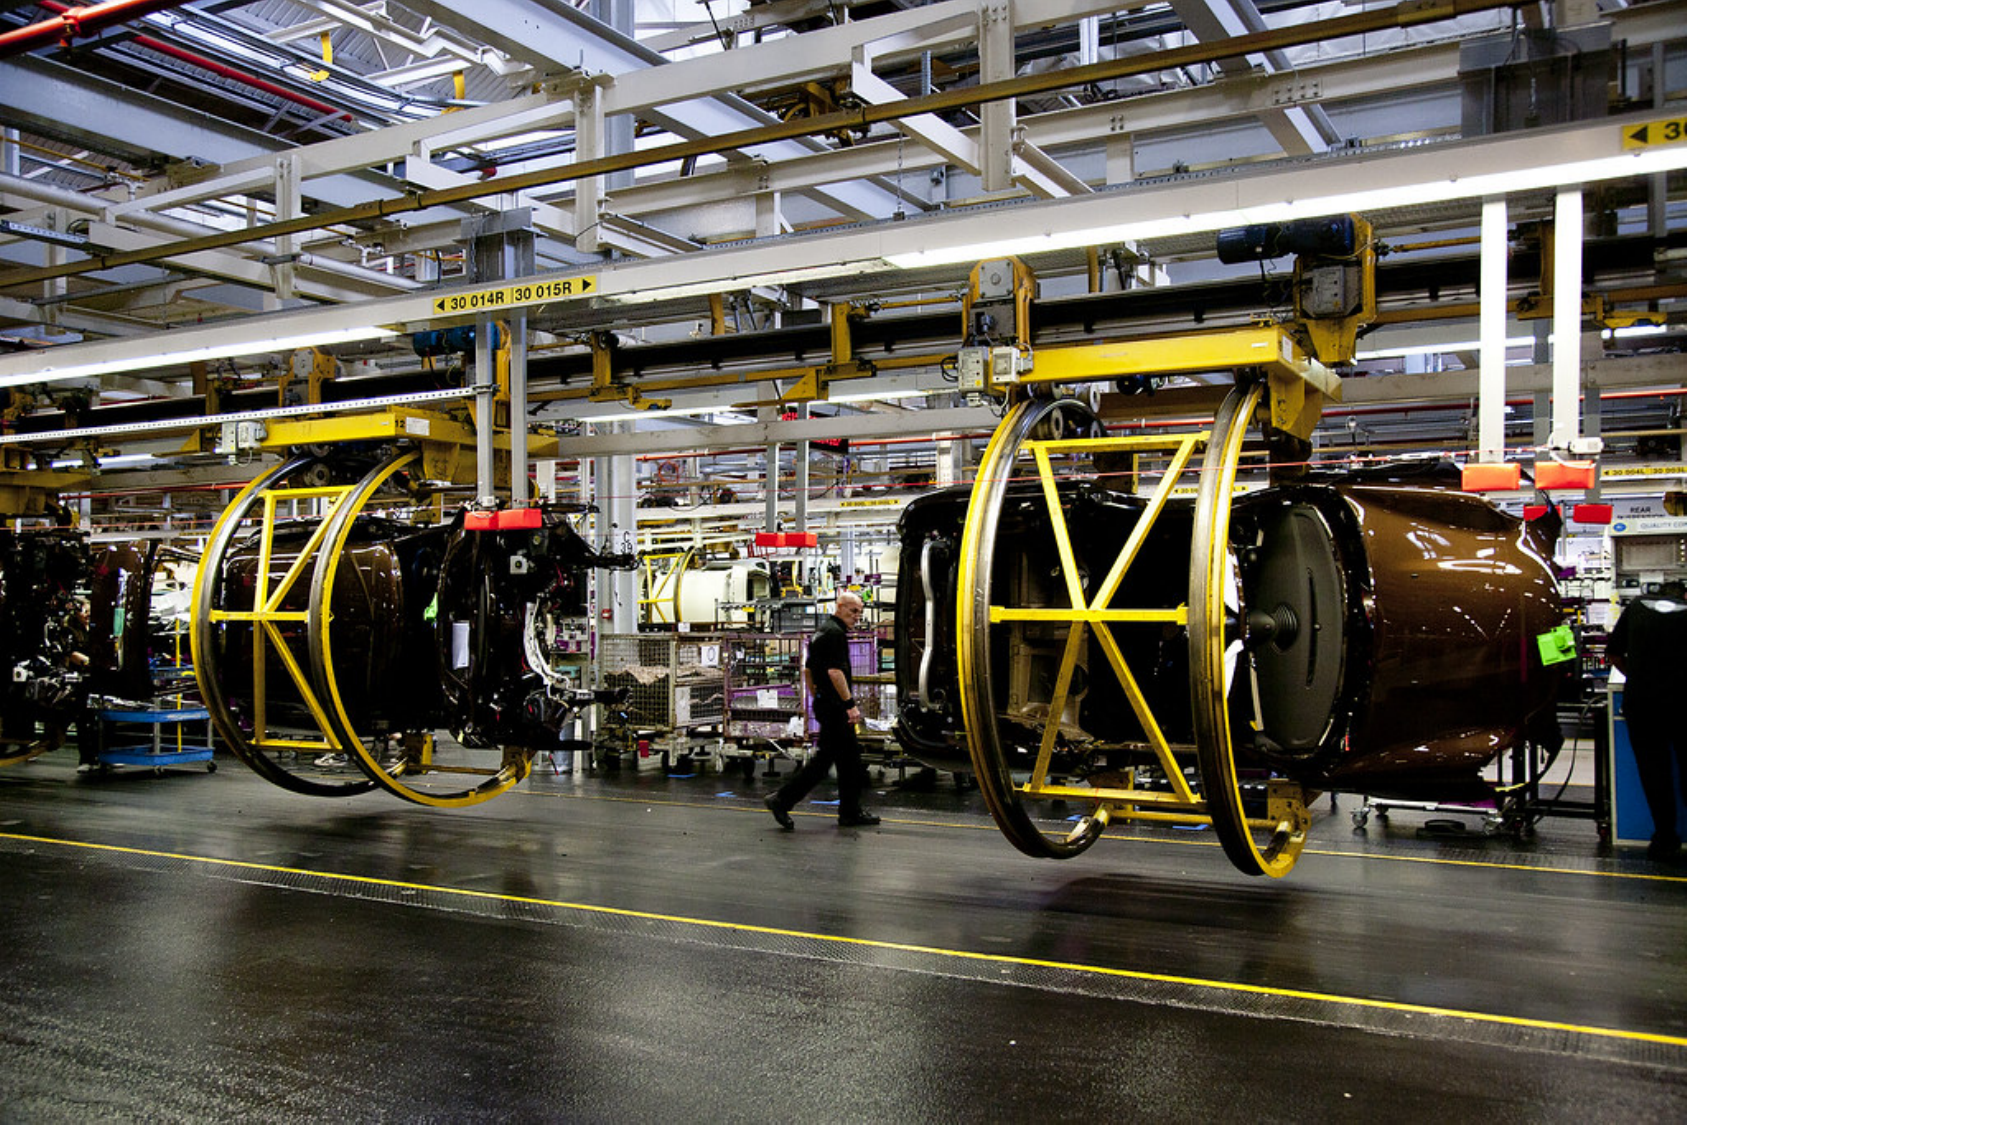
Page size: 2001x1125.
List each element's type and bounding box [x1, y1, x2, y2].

picture [0, 0, 1687, 1125]
